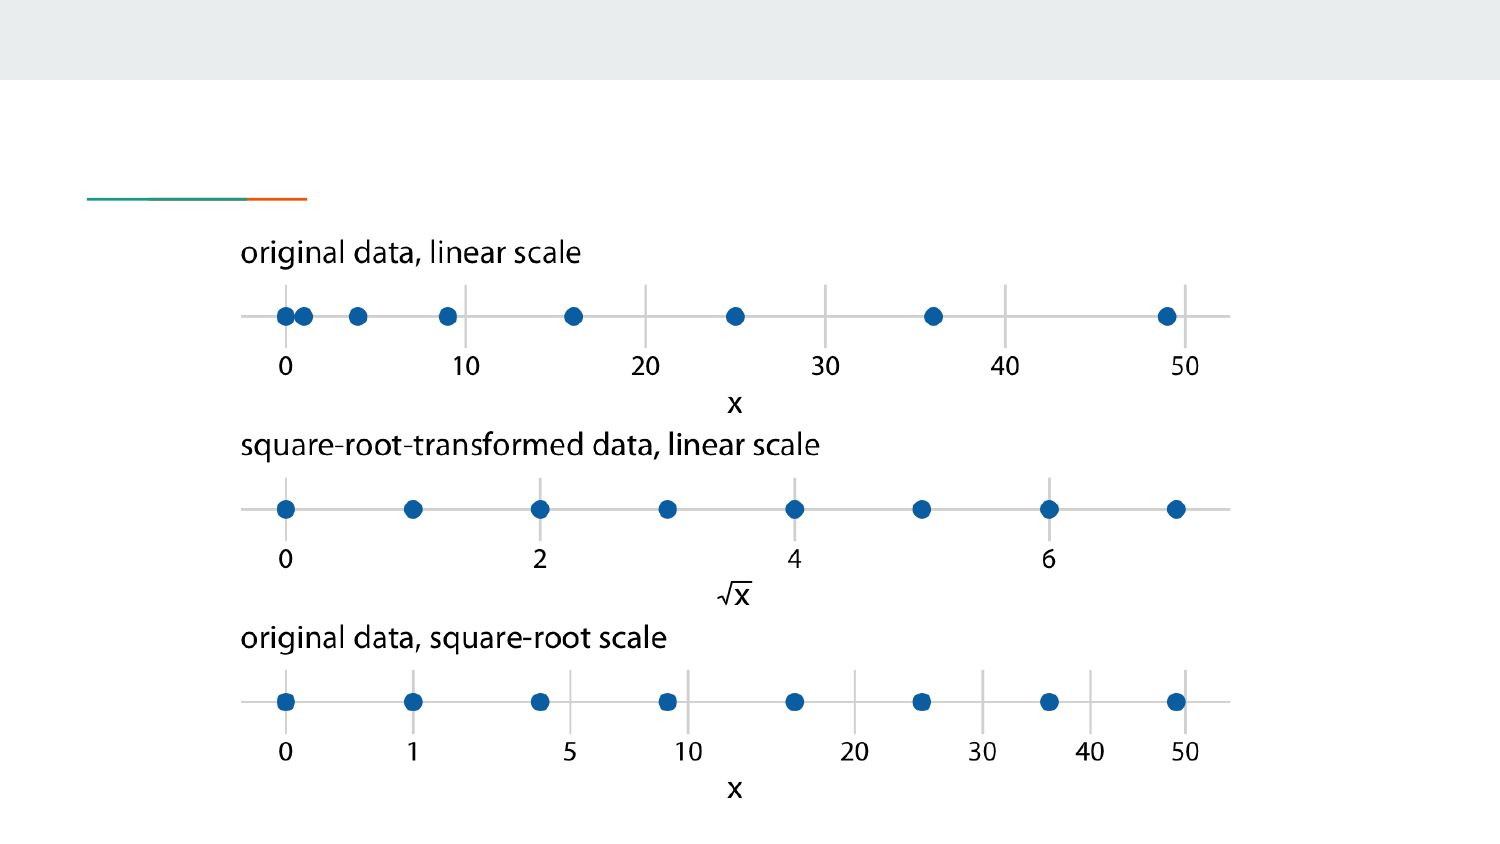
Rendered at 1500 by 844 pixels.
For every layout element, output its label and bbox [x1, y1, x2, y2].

picture [237, 232, 1263, 810]
